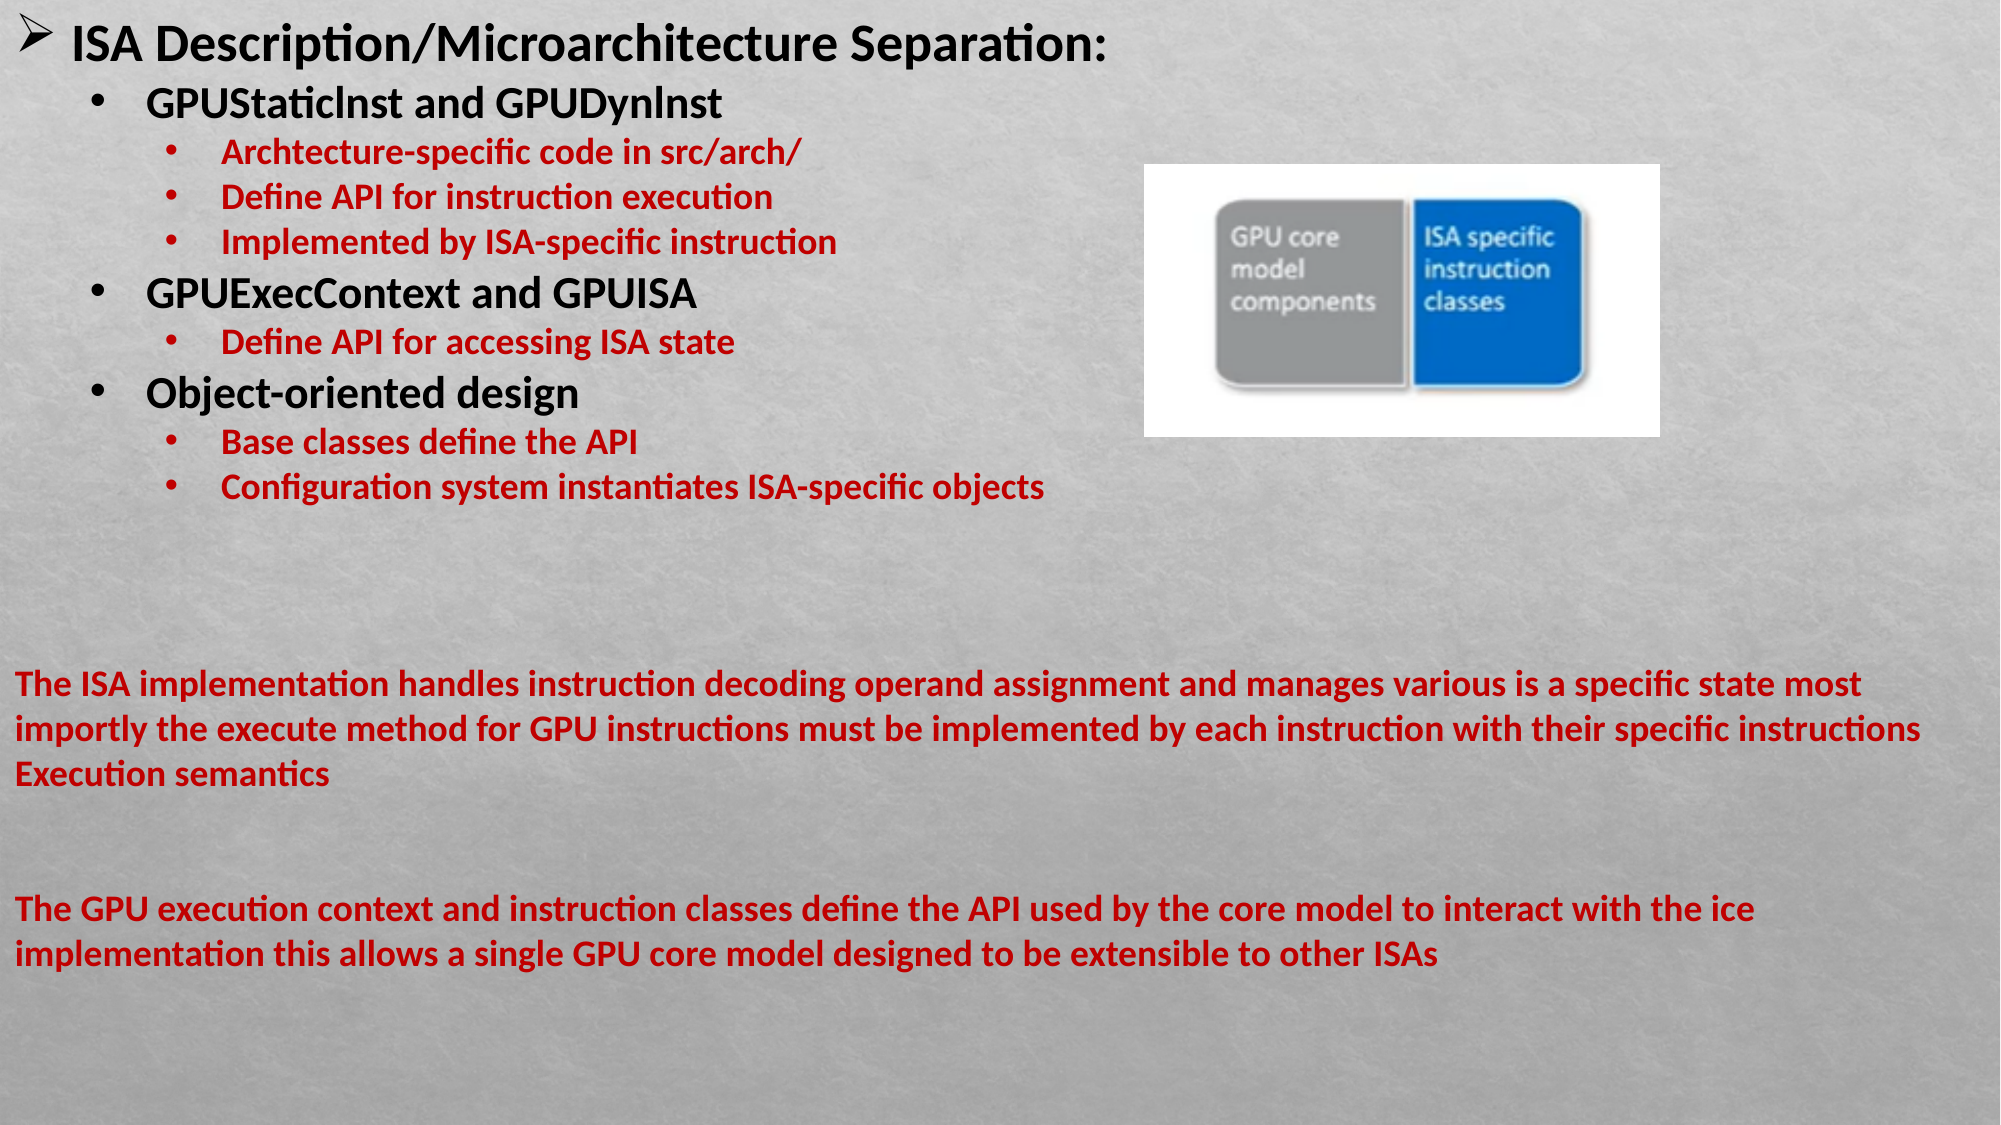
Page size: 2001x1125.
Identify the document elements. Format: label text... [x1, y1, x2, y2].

text_box The ISA implementation handles instruction decoding operand assignment and manages various is a specific state most importly the execute method for GPU instructions must be implemented by each instruction with their specific instructions Execution semantics The GPU execution context and instruction classes define the API used by the core model to interact with the ice implementation this allows a single GPU core model designed to be extensible to other ISAs [0, 651, 2000, 982]
picture [1144, 163, 1660, 437]
text_box ISA Description/Microarchitecture Separation: GPUStaticlnst and GPUDynlnst Archtecture-specific code in src/arch/ Define API for instruction execution Implemented by ISA-specific instruction GPUExecContext and GPUISA Define API for accessing ISA state Object-oriented design Base classes define the API Configuration system instantiates ISA-specific objects [0, 0, 2000, 515]
